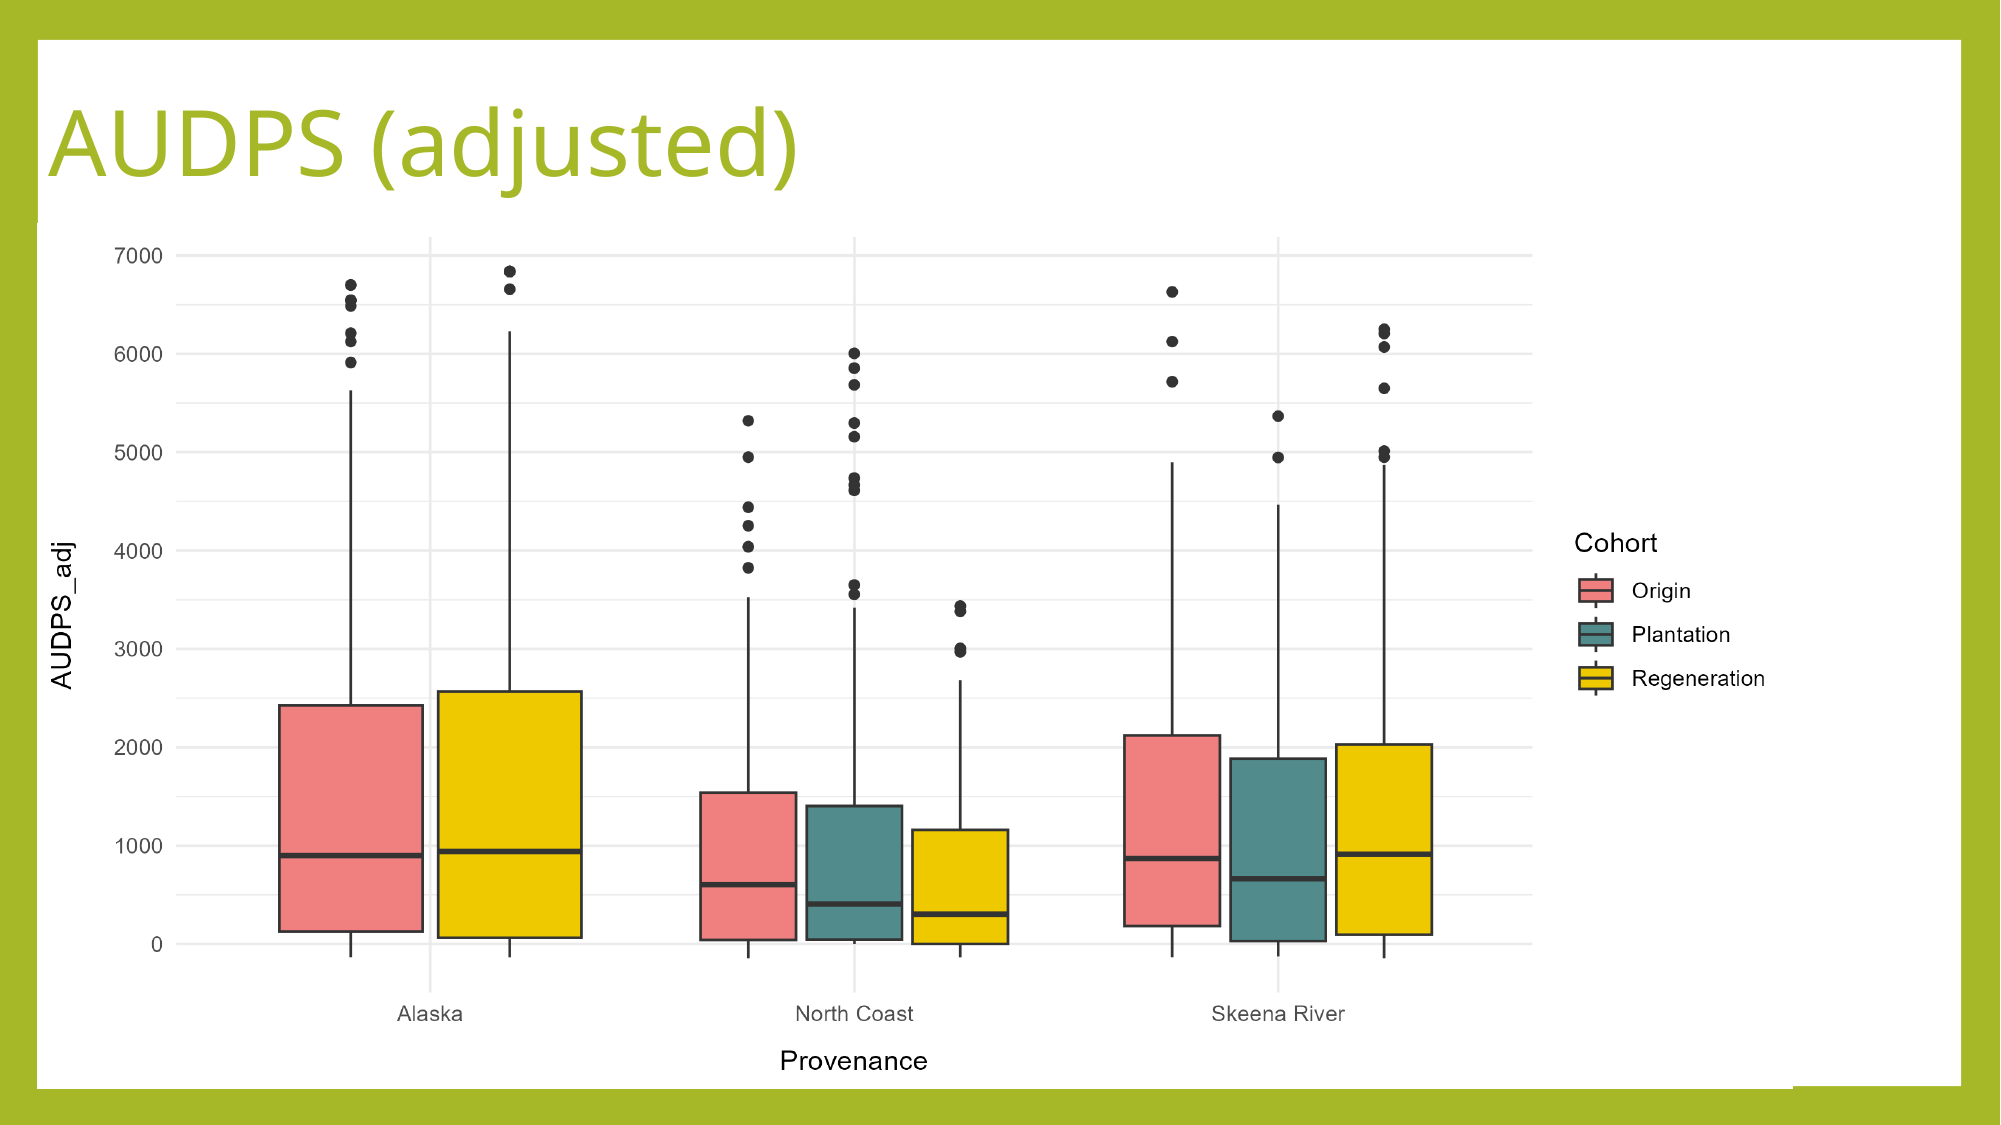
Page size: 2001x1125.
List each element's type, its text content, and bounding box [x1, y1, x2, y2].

title AUDPS (adjusted) [33, 35, 1654, 229]
picture [37, 223, 1793, 1090]
